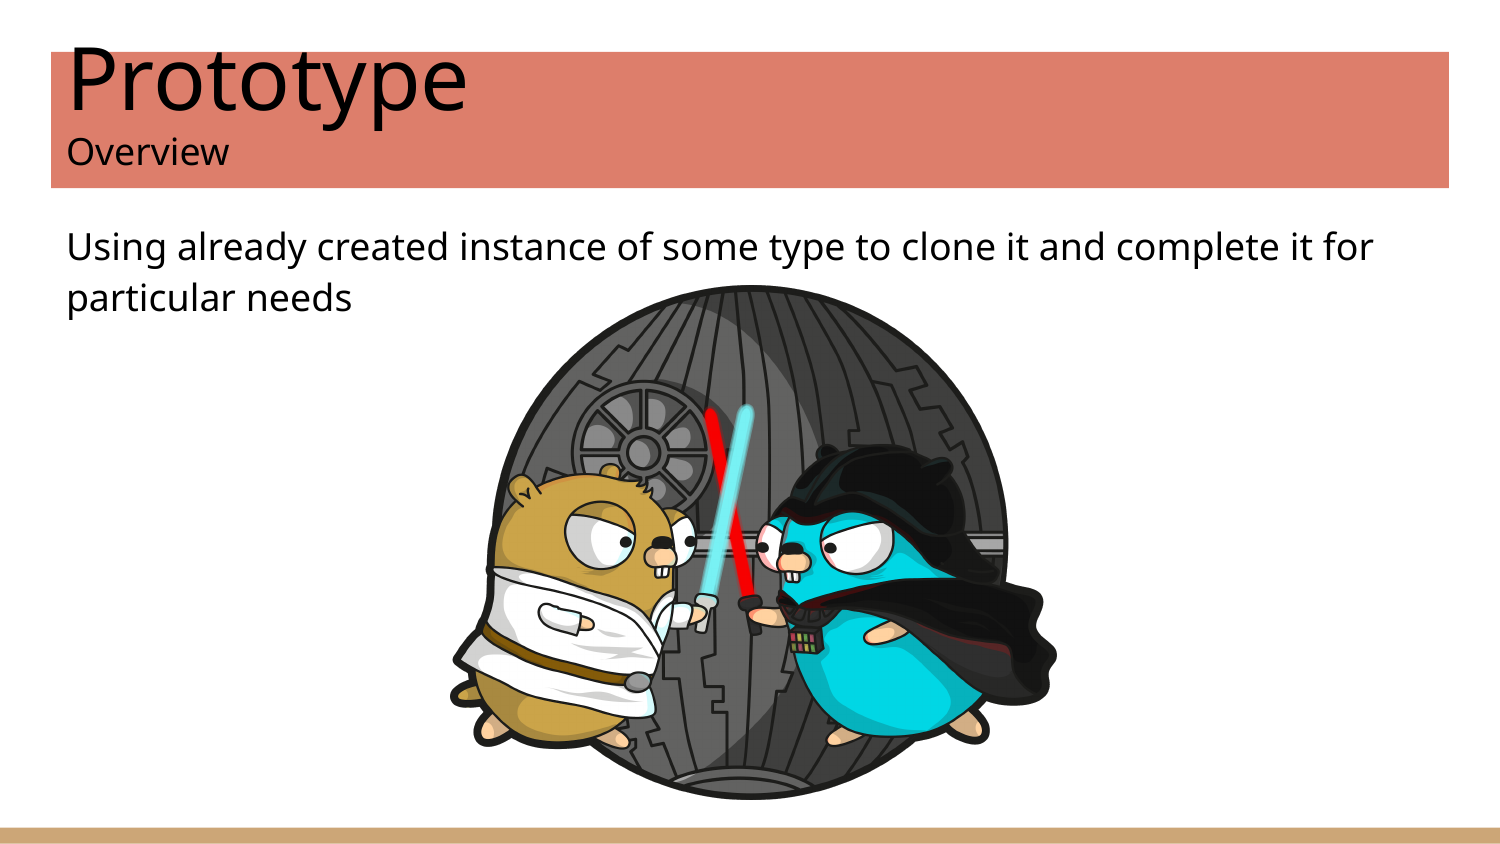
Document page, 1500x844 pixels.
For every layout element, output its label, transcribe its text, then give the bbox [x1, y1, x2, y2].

picture [449, 285, 1057, 800]
list Using already created instance of some type to clone it and complete it for particular needs [51, 200, 1449, 752]
title Prototype Overview [51, 51, 1449, 189]
